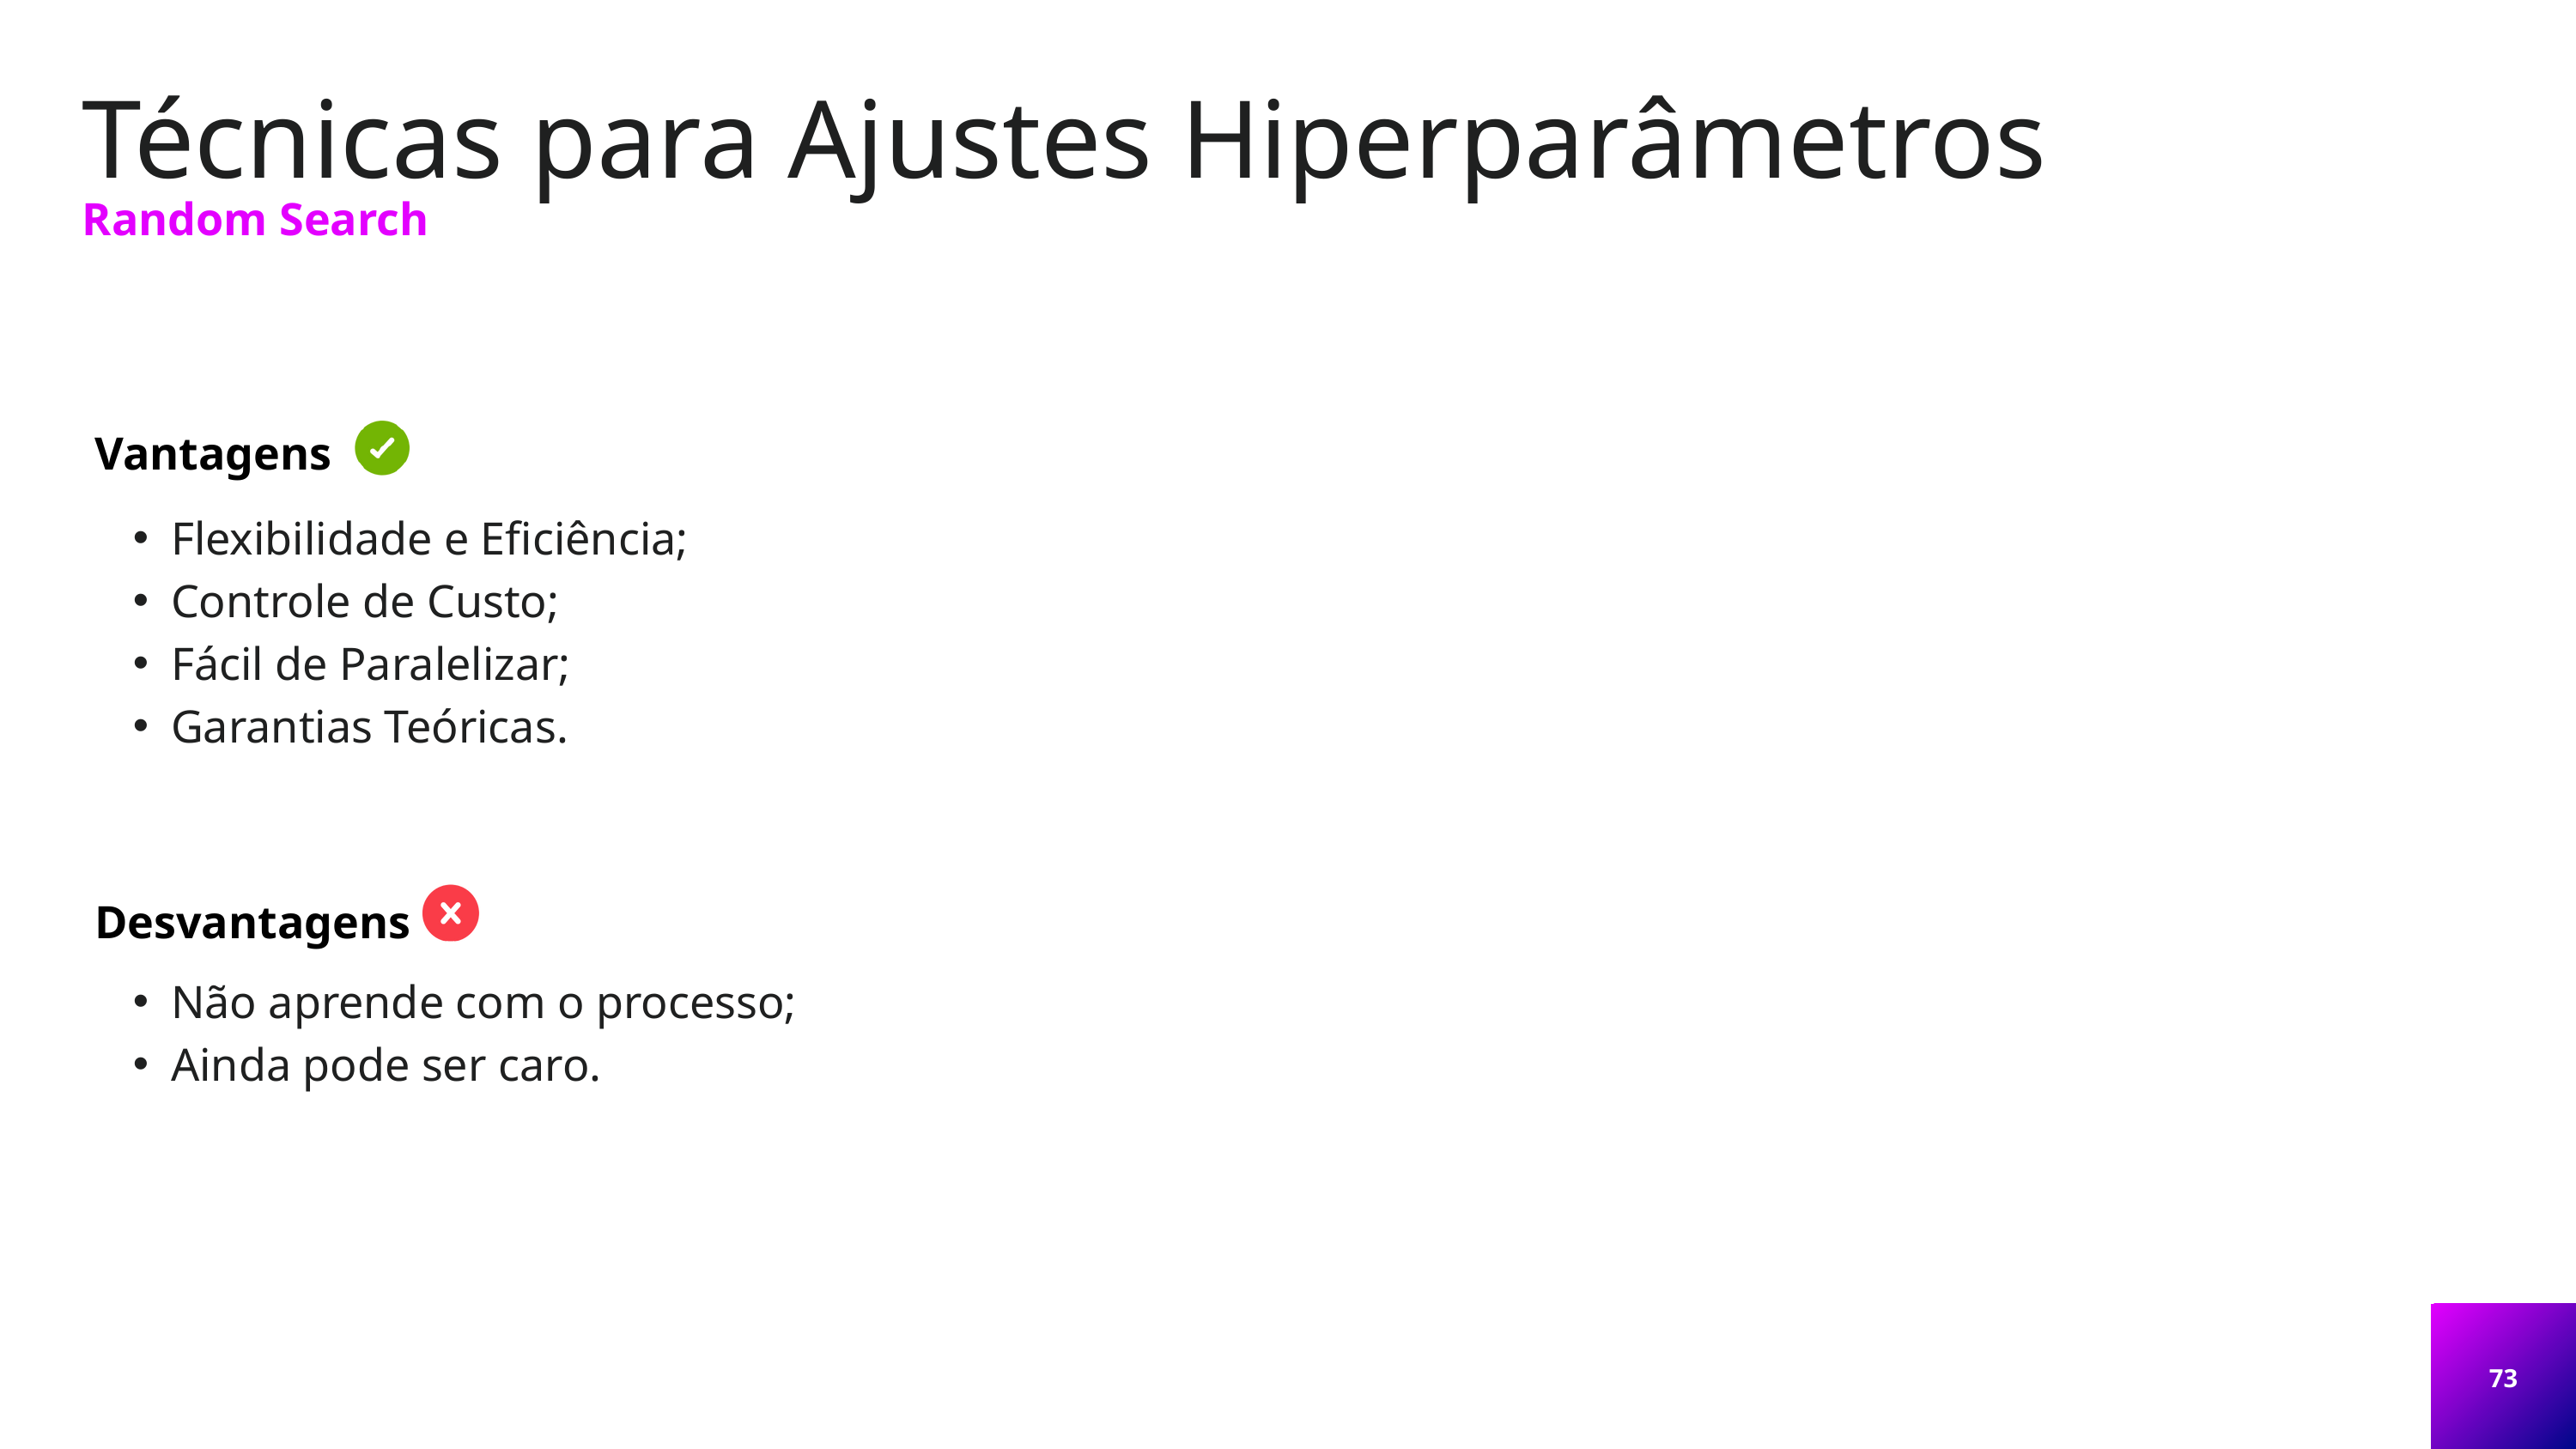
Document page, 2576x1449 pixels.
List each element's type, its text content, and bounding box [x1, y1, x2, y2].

text_box [419, 883, 482, 942]
text_box Não aprende com o processo; Ainda pode ser caro. [94, 964, 2174, 1090]
text_box [347, 414, 414, 479]
text_box Vantagens [94, 415, 347, 479]
text_box Desvantagens [94, 884, 451, 948]
text_box Flexibilidade e Eficiência; Controle de Custo; Fácil de Paralelizar; Garantias Teóricas. [94, 500, 2184, 815]
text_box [2430, 1303, 2576, 1449]
text_box Random Search [82, 181, 949, 245]
text_box Técnicas para Ajustes Hiperparâmetros [82, 69, 2238, 200]
